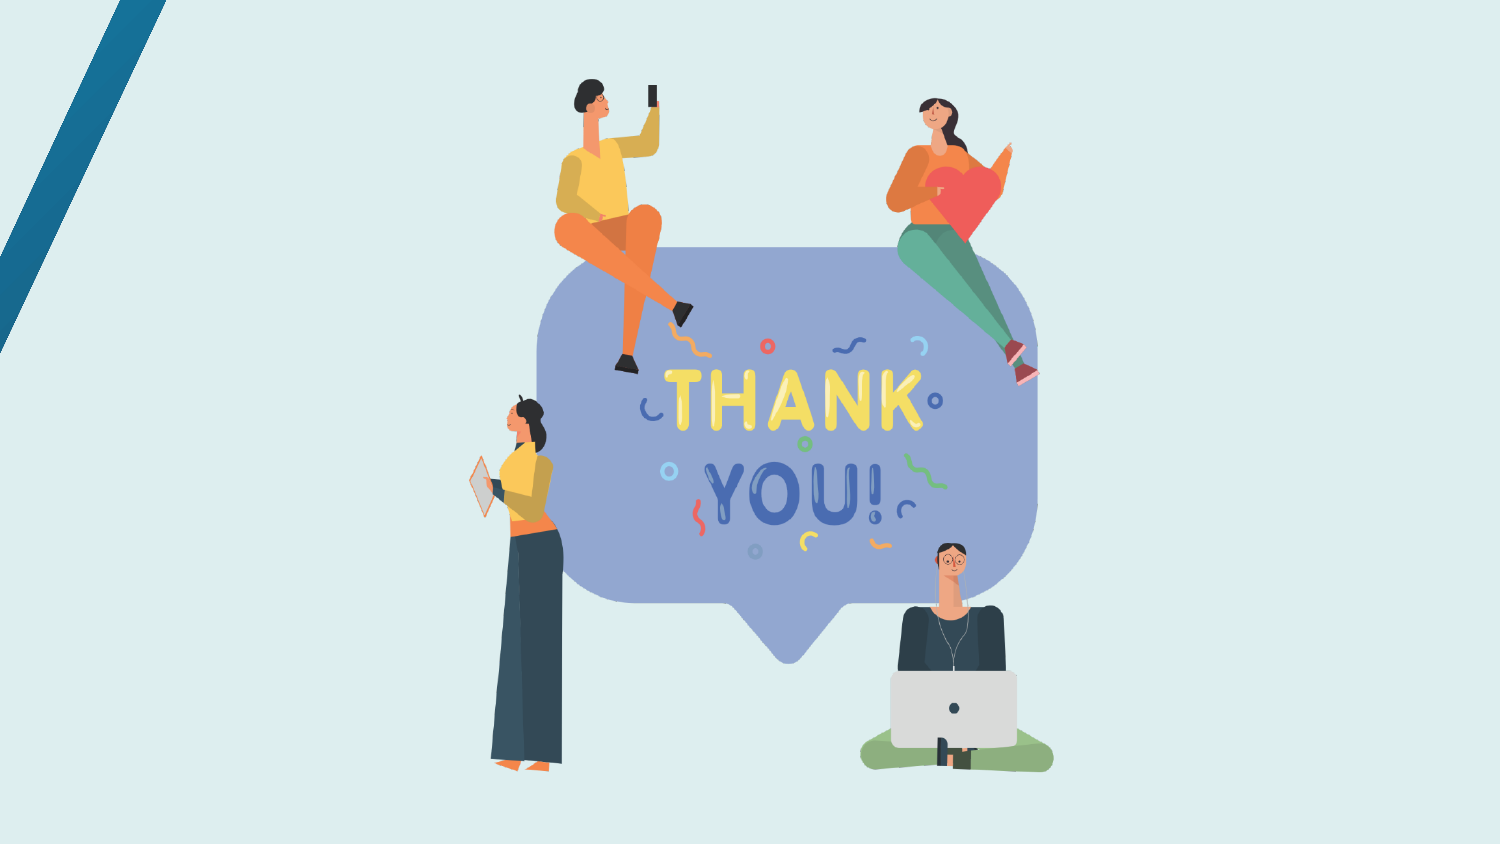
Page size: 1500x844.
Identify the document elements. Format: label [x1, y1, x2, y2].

list [380, 67, 1120, 806]
